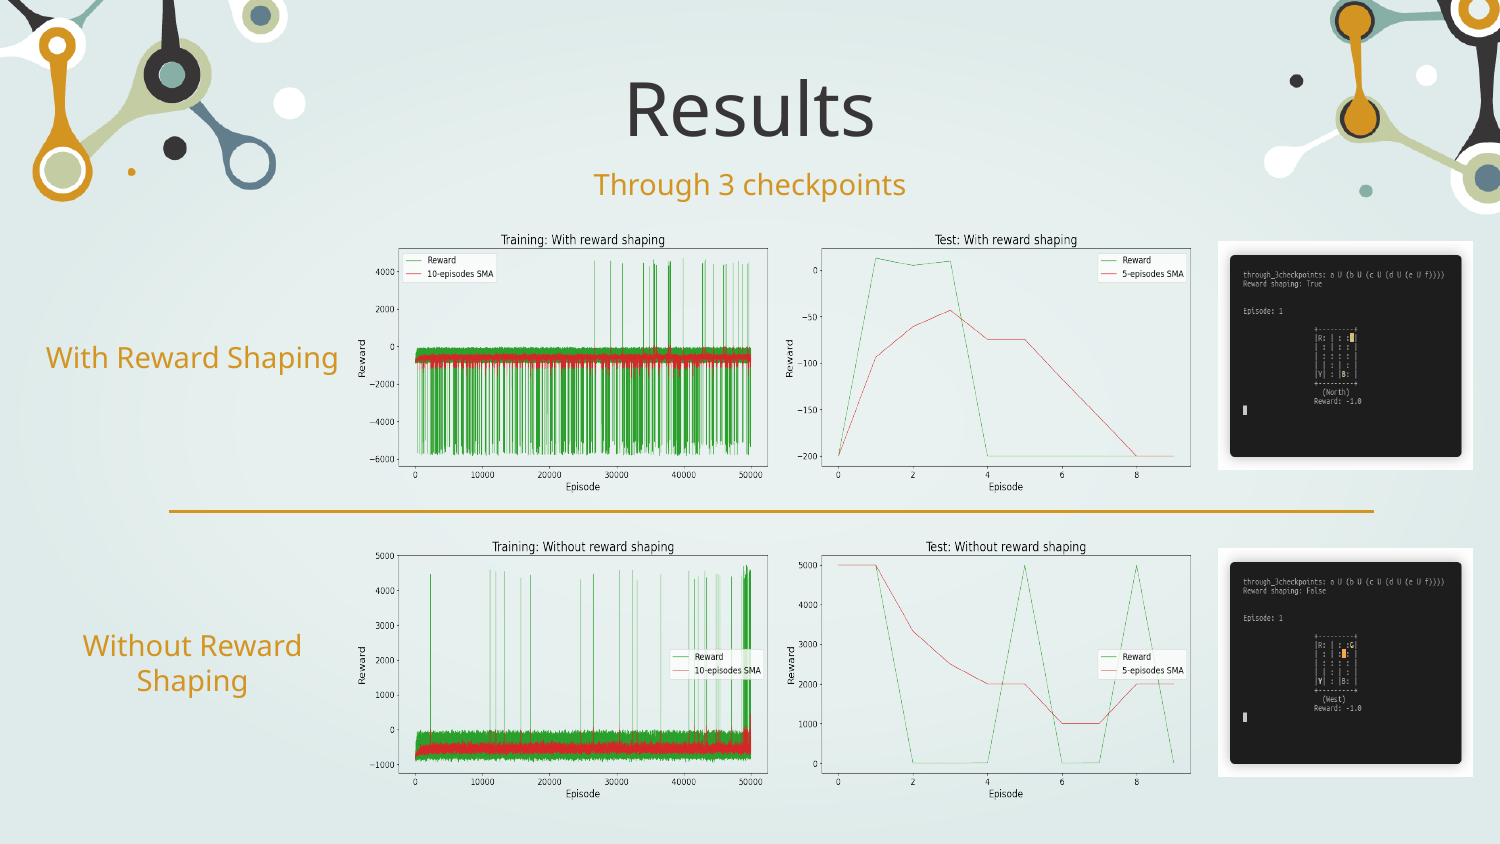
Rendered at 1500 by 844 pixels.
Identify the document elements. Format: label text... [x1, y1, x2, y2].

text_box With Reward Shaping [20, 324, 334, 390]
text_box Through 3 checkpoints [526, 150, 974, 213]
picture [0, 0, 1500, 844]
text_box Without Reward Shaping [17, 611, 334, 747]
title Results [397, 46, 1103, 150]
